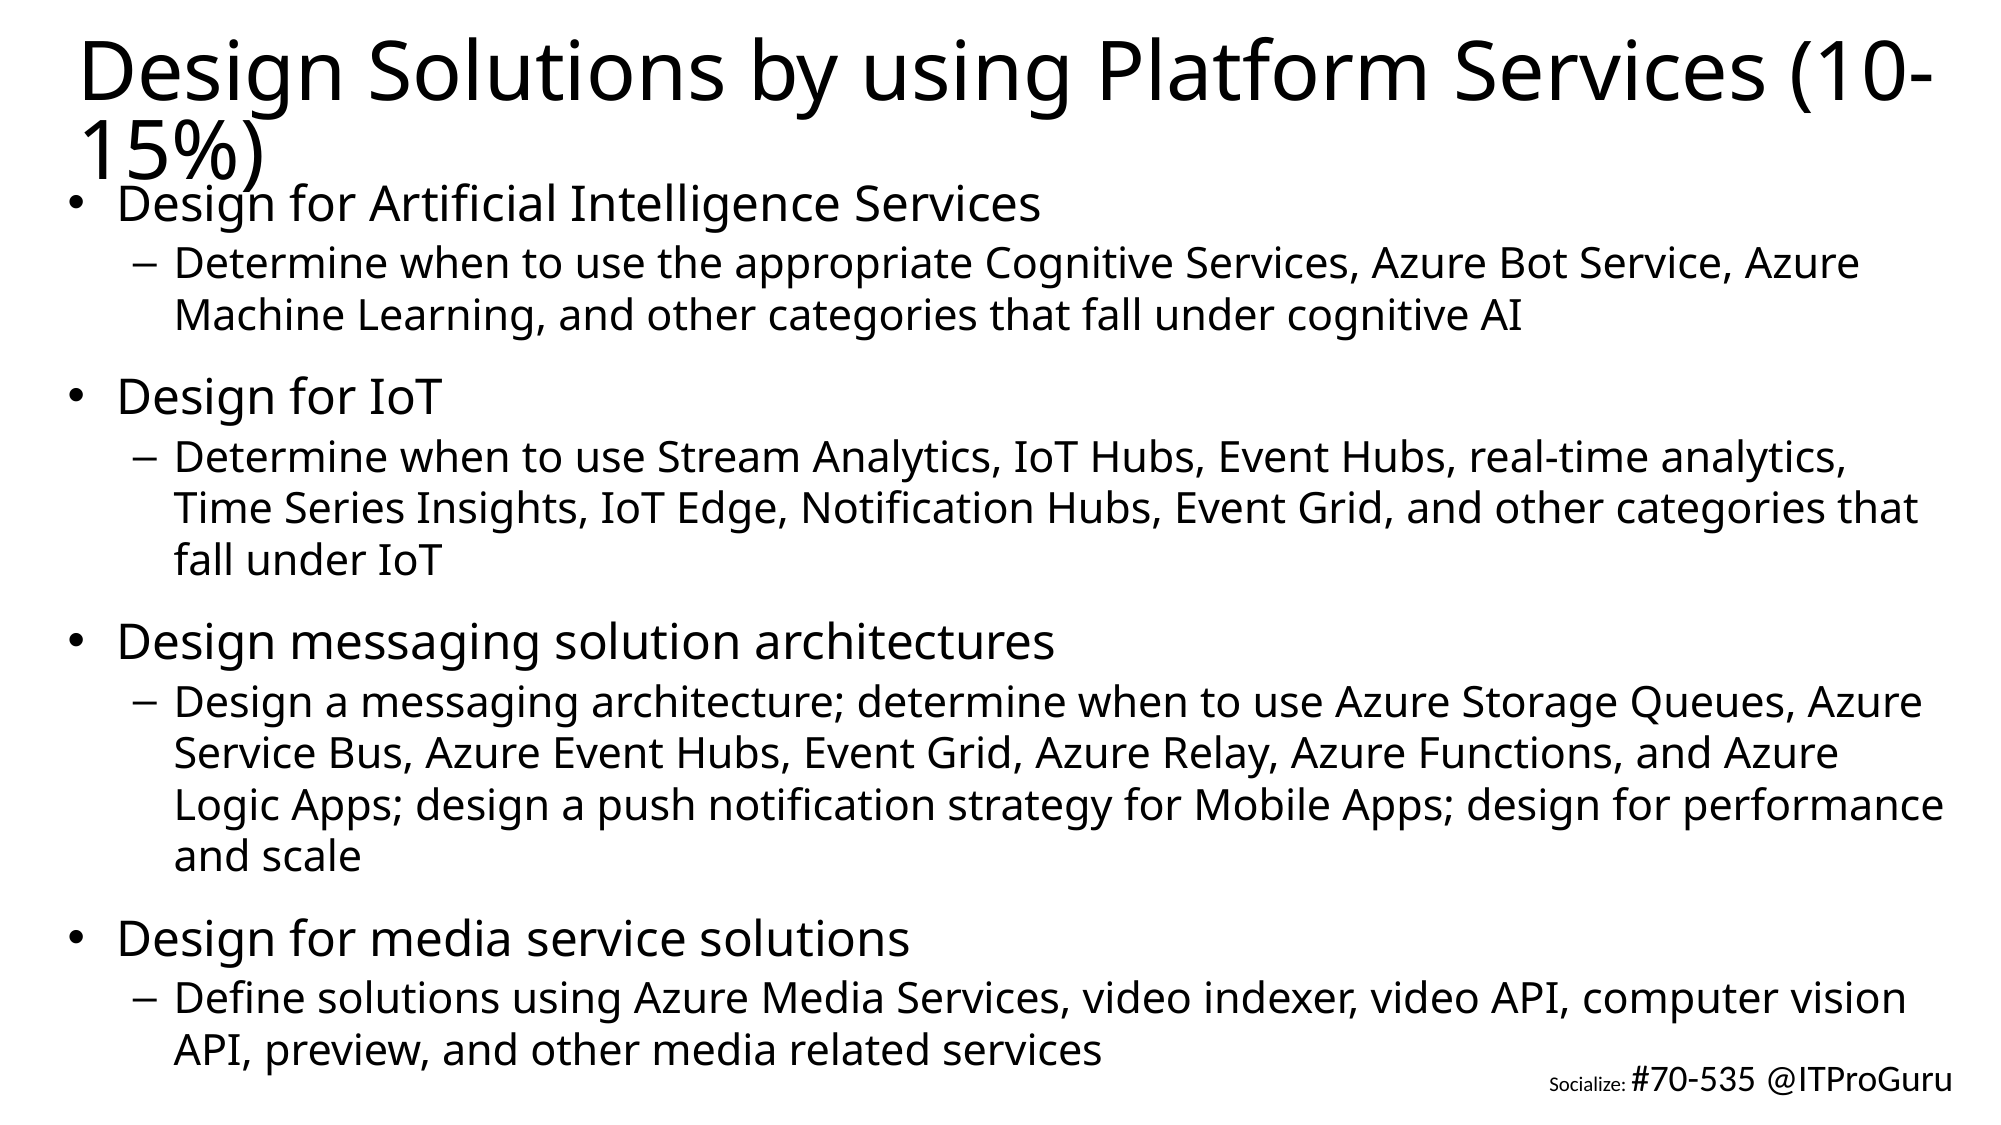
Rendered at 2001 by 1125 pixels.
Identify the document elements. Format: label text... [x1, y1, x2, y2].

list Design for Artificial Intelligence Services Determine when to use the appropriate Cognitive Services, Azure Bot Service, Azure Machine Learning, and other categories that fall under cognitive AI Design for IoT Determine when to use Stream Analytics, IoT Hubs, Event Hubs, real-time analytics, Time Series Insights, IoT Edge, Notification Hubs, Event Grid, and other categories that fall under IoT Design messaging solution architectures Design a messaging architecture; determine when to use Azure Storage Queues, Azure Service Bus, Azure Event Hubs, Event Grid, Azure Relay, Azure Functions, and Azure Logic Apps; design a push notification strategy for Mobile Apps; design for performance and scale Design for media service solutions Define solutions using Azure Media Services, video indexer, video API, computer vision API, preview, and other media related services [52, 164, 1971, 1086]
title Design Solutions by using Platform Services (10-15%) [62, 29, 1953, 164]
